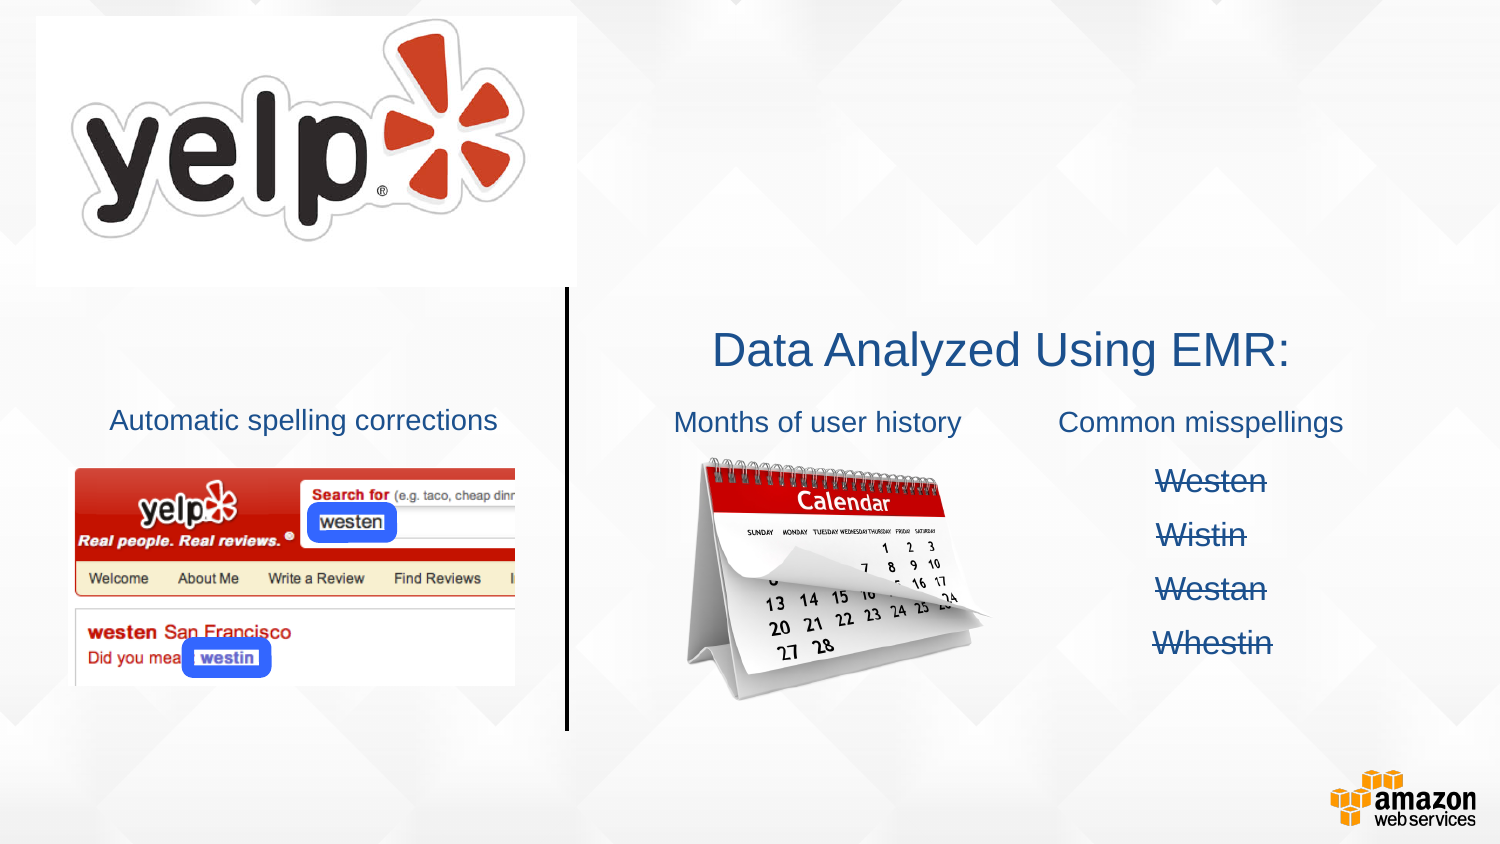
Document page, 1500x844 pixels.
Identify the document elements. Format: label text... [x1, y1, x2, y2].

text_box Westan [1137, 563, 1285, 612]
text_box Months of user history [618, 398, 1018, 443]
text_box Common misspellings [1038, 398, 1365, 443]
text_box Wistin [1137, 509, 1265, 558]
text_box Data Analyzed Using EMR: [674, 314, 1329, 381]
text_box Automatic spelling corrections [91, 397, 518, 451]
text_box Whestin [1129, 616, 1296, 666]
text_box Westen [1137, 455, 1285, 504]
picture [0, 0, 1500, 844]
